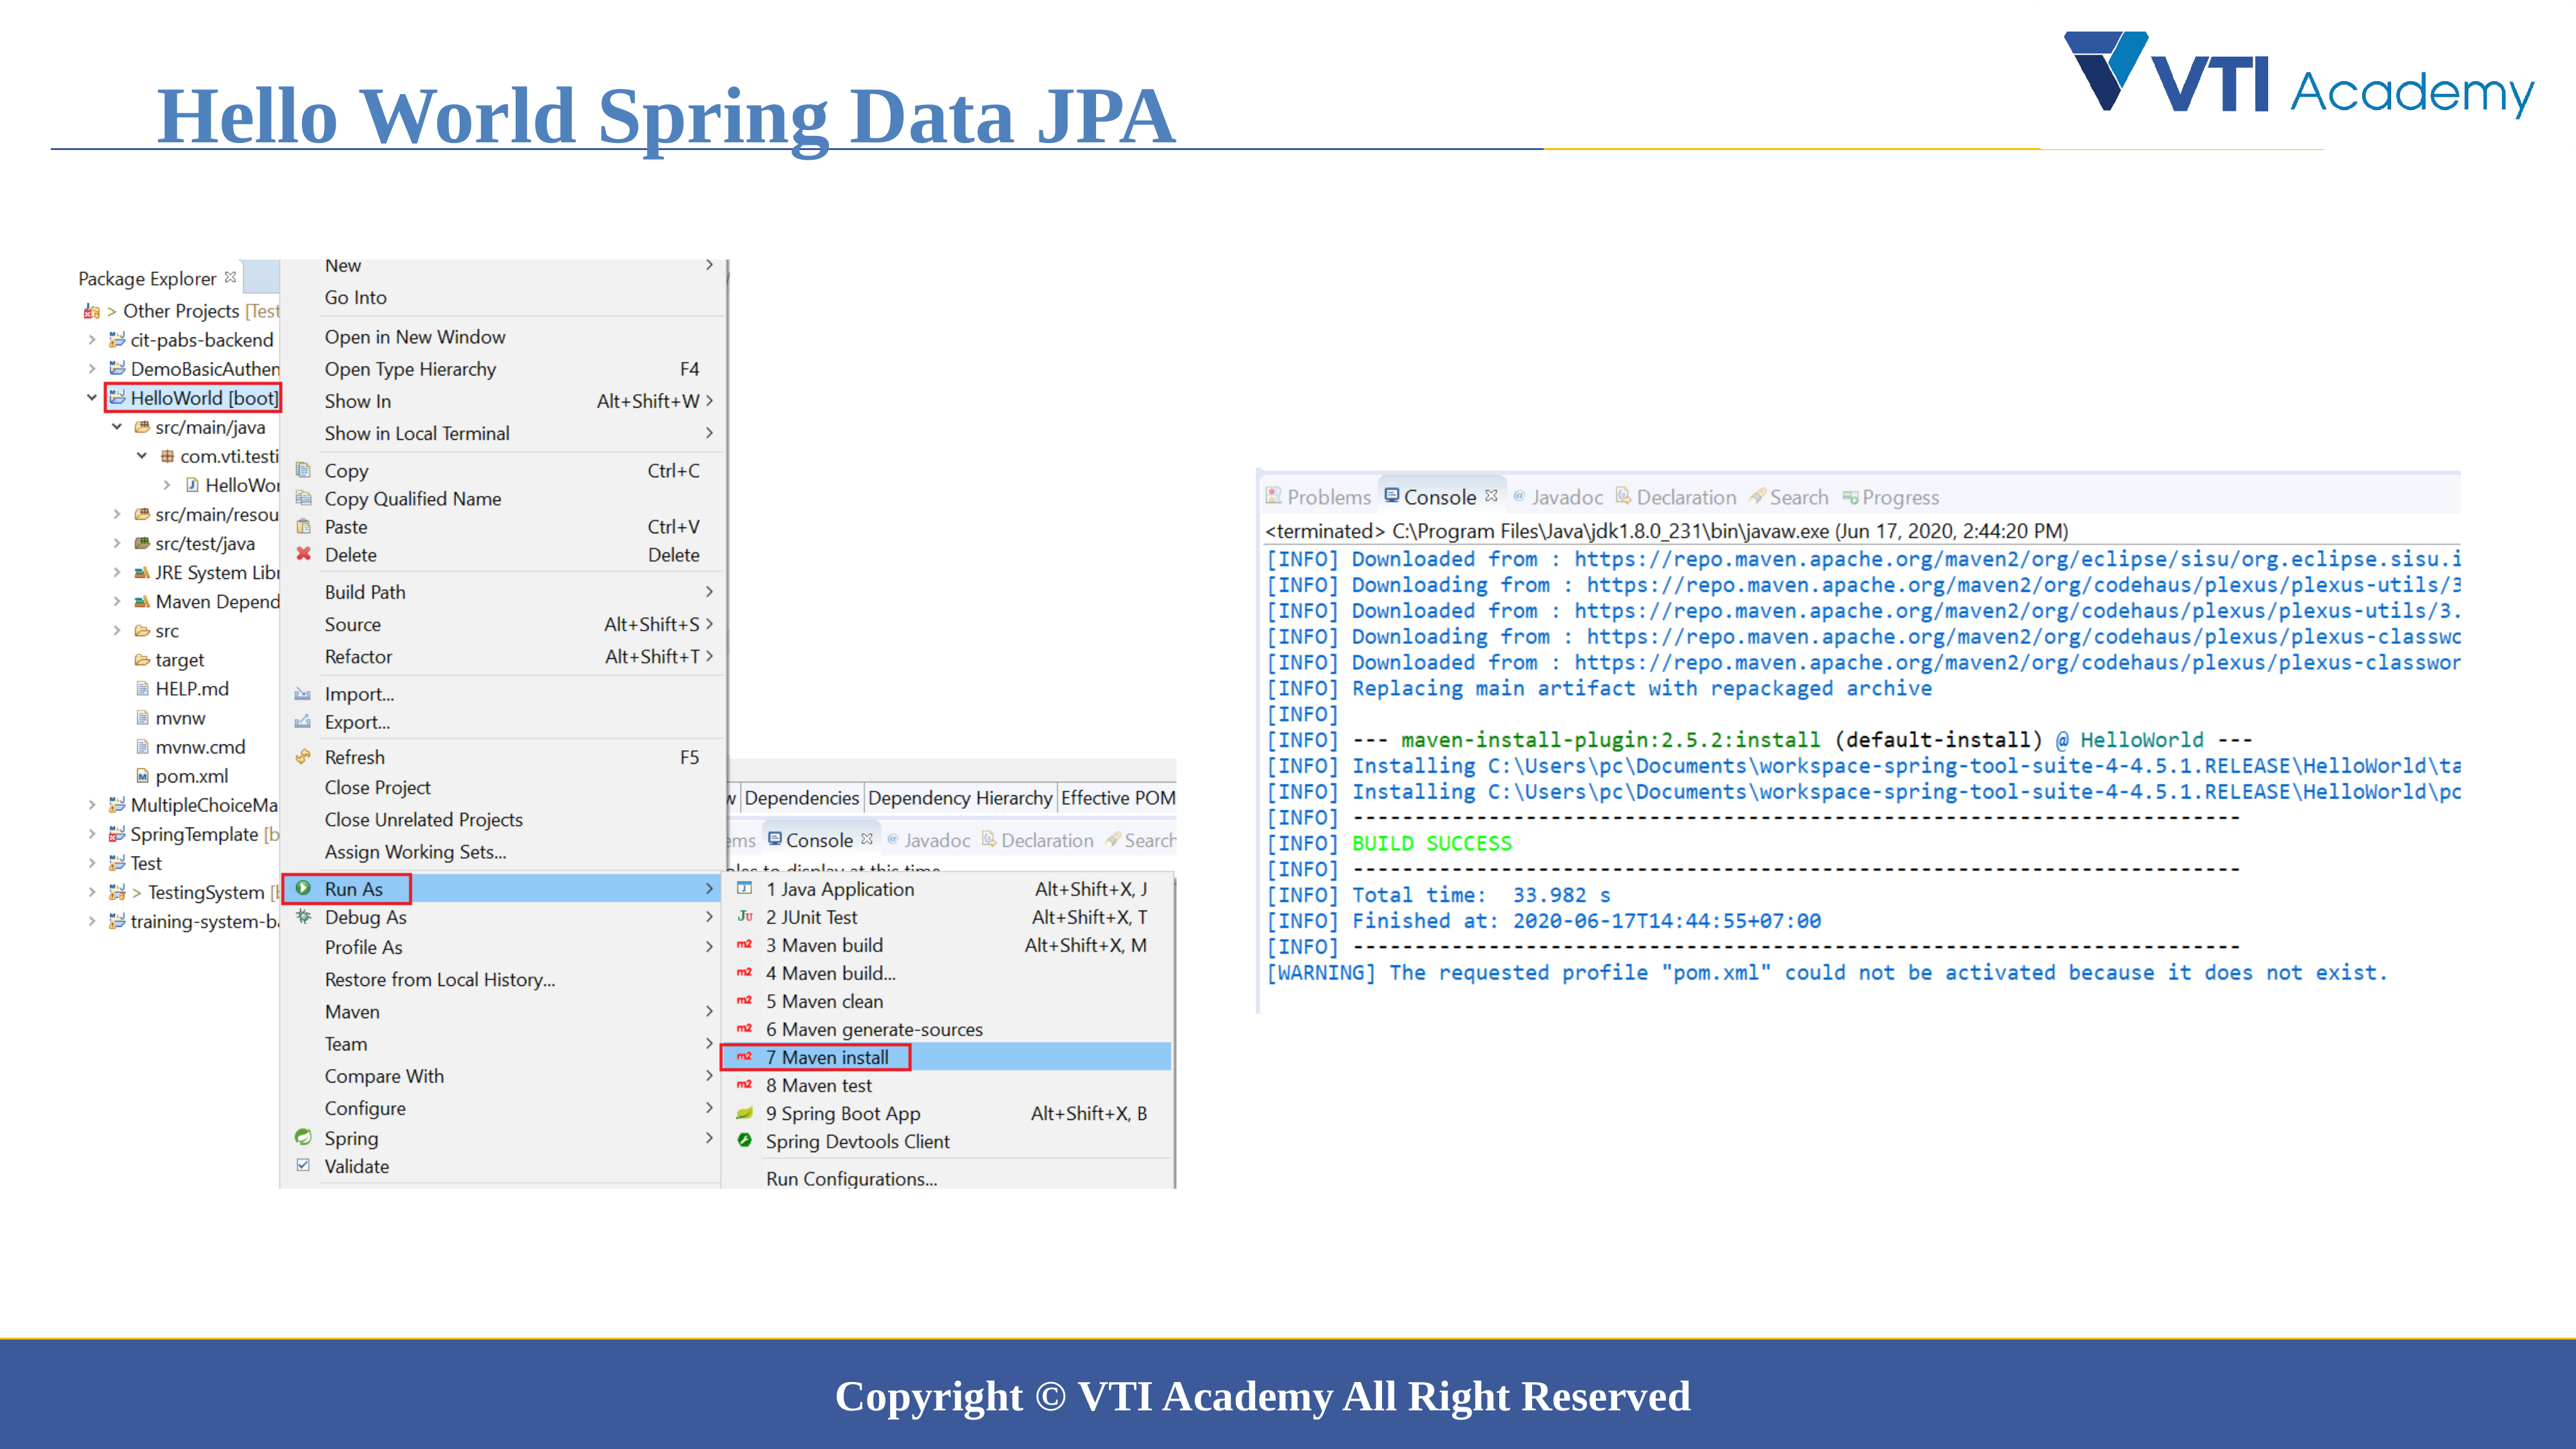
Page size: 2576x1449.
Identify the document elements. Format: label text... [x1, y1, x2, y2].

text_box Hello World Spring Data JPA [126, 60, 1709, 161]
picture [73, 259, 1177, 1189]
picture [2034, 0, 2576, 149]
picture [1256, 468, 2461, 1014]
